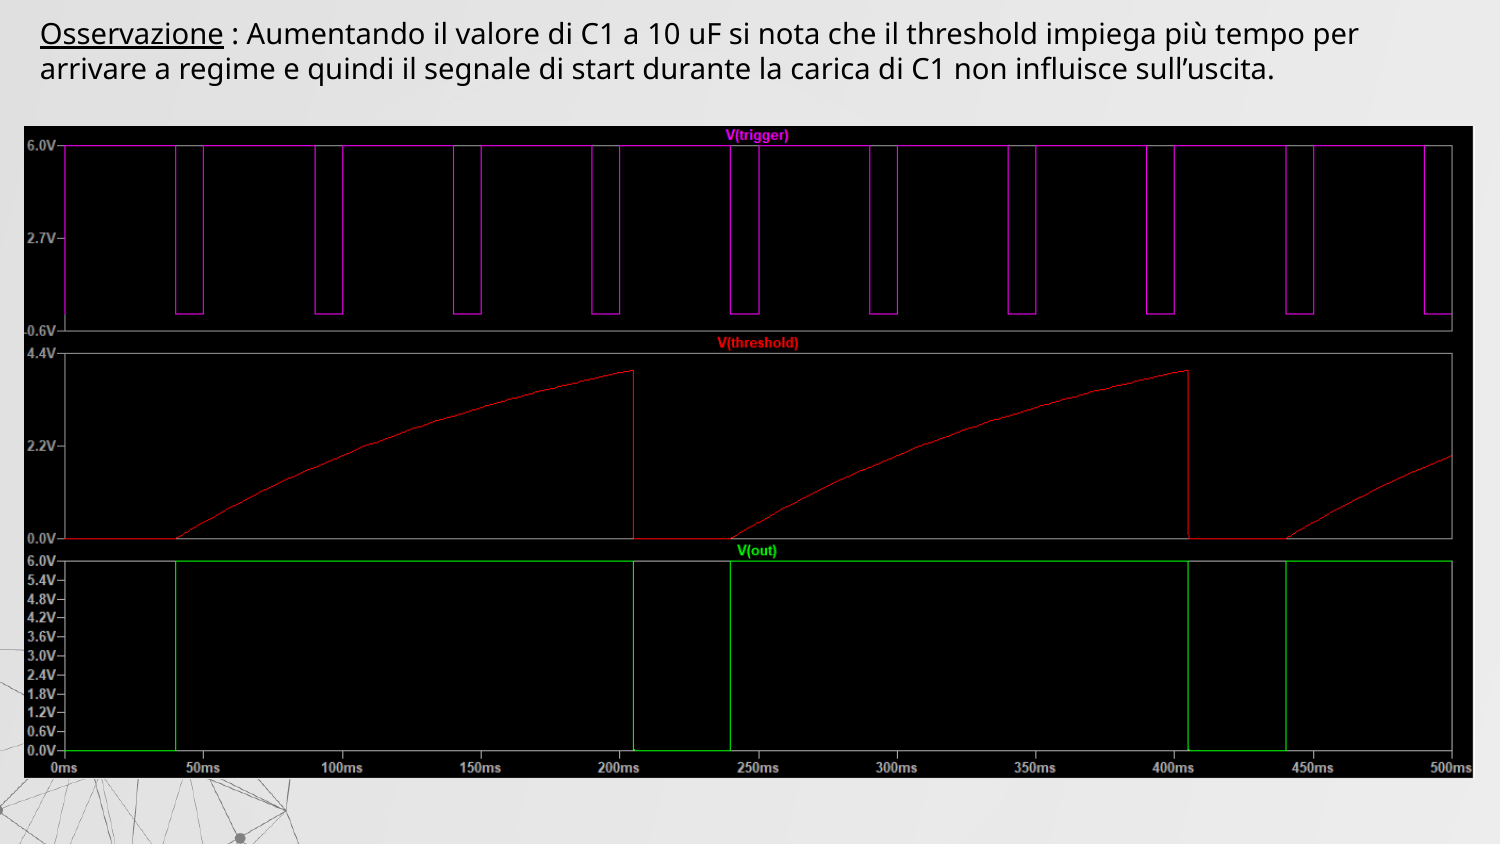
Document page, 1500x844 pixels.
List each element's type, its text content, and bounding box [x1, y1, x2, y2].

picture [0, 0, 1500, 844]
text_box Osservazione : Aumentando il valore di C1 a 10 uF si nota che il threshold impiega più tempo per arrivare a regime e quindi il segnale di start durante la carica di C1 non influisce sull’uscita. [24, 0, 1427, 86]
